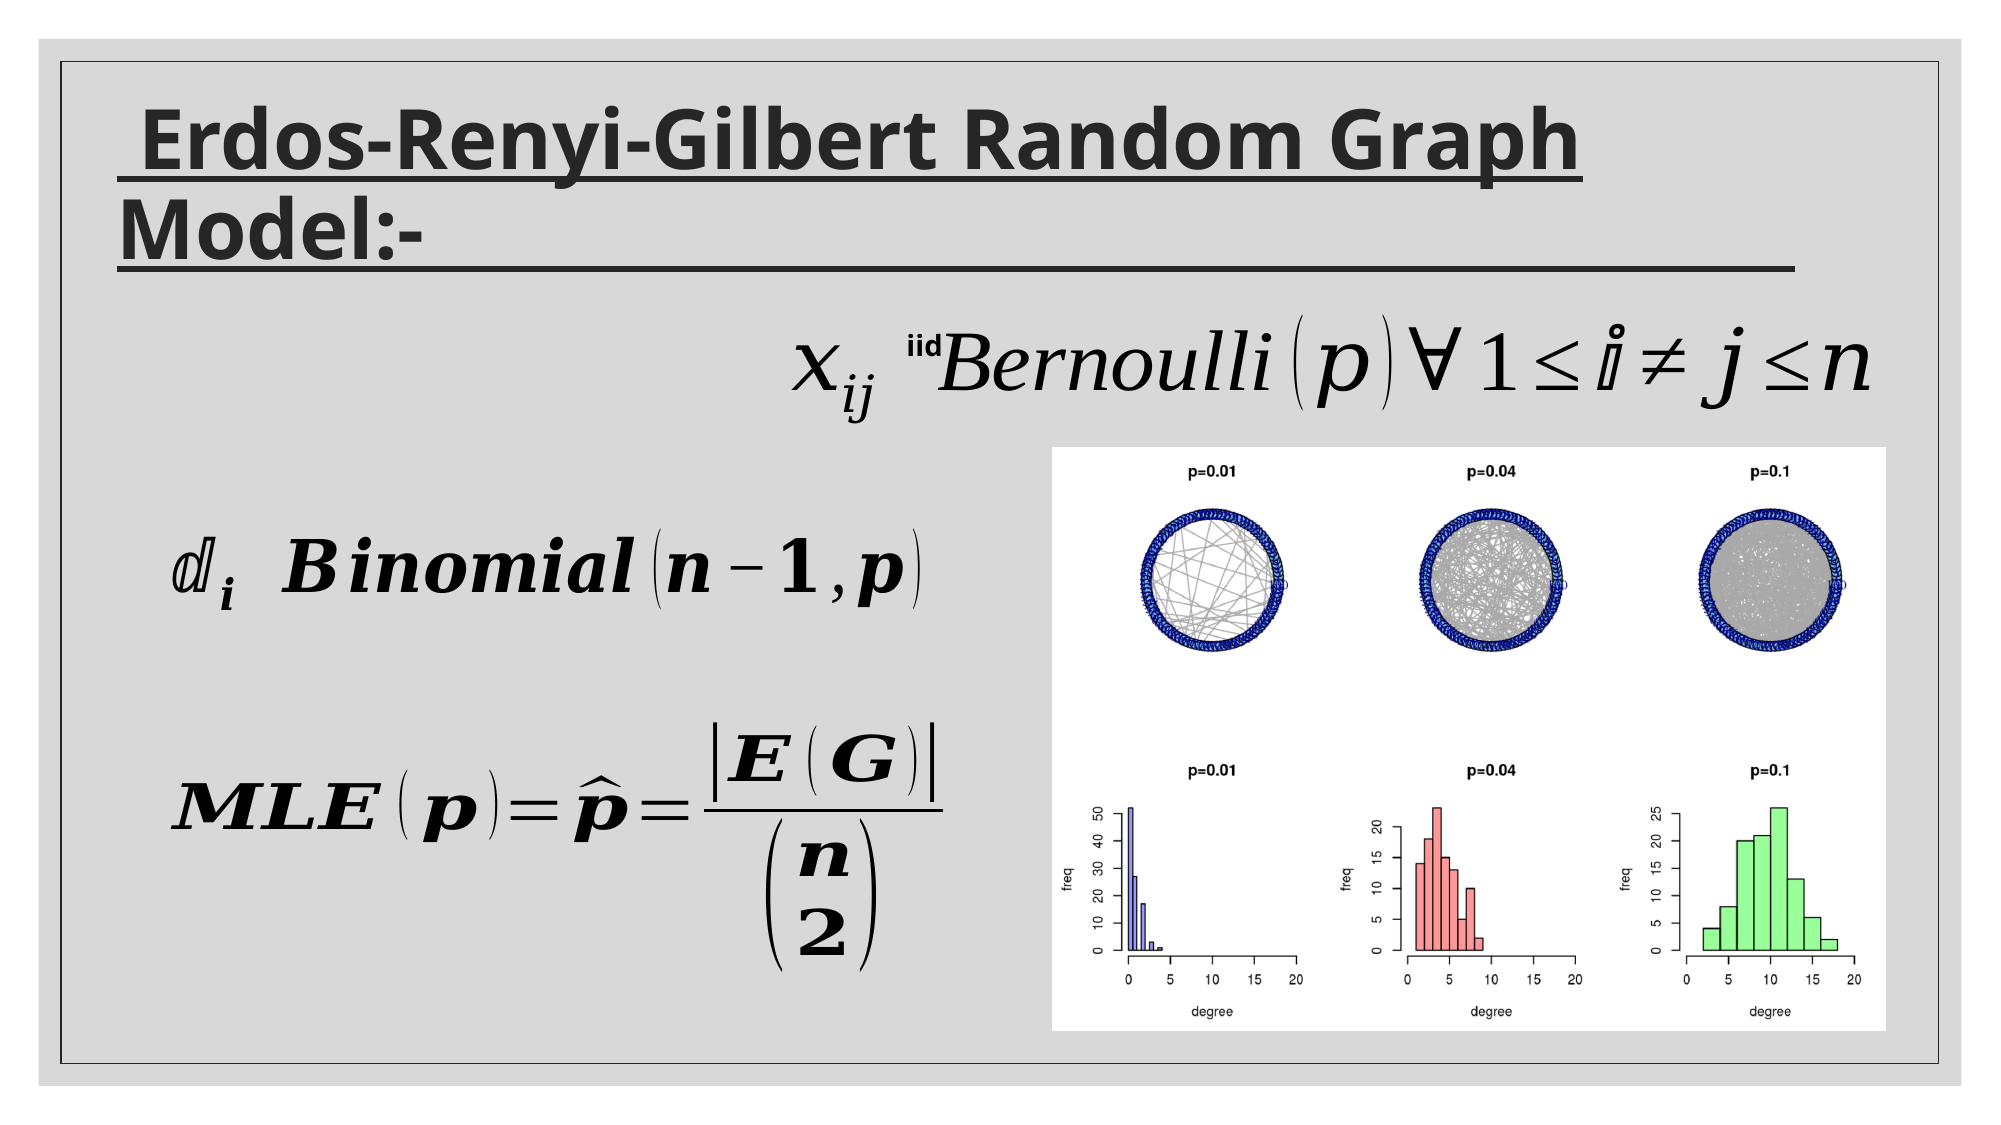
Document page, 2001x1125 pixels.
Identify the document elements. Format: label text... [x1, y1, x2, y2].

text_box iid [891, 320, 958, 370]
title Erdos-Renyi-Gilbert Random Graph Model:- [101, 75, 1825, 301]
picture [1052, 447, 1886, 1031]
